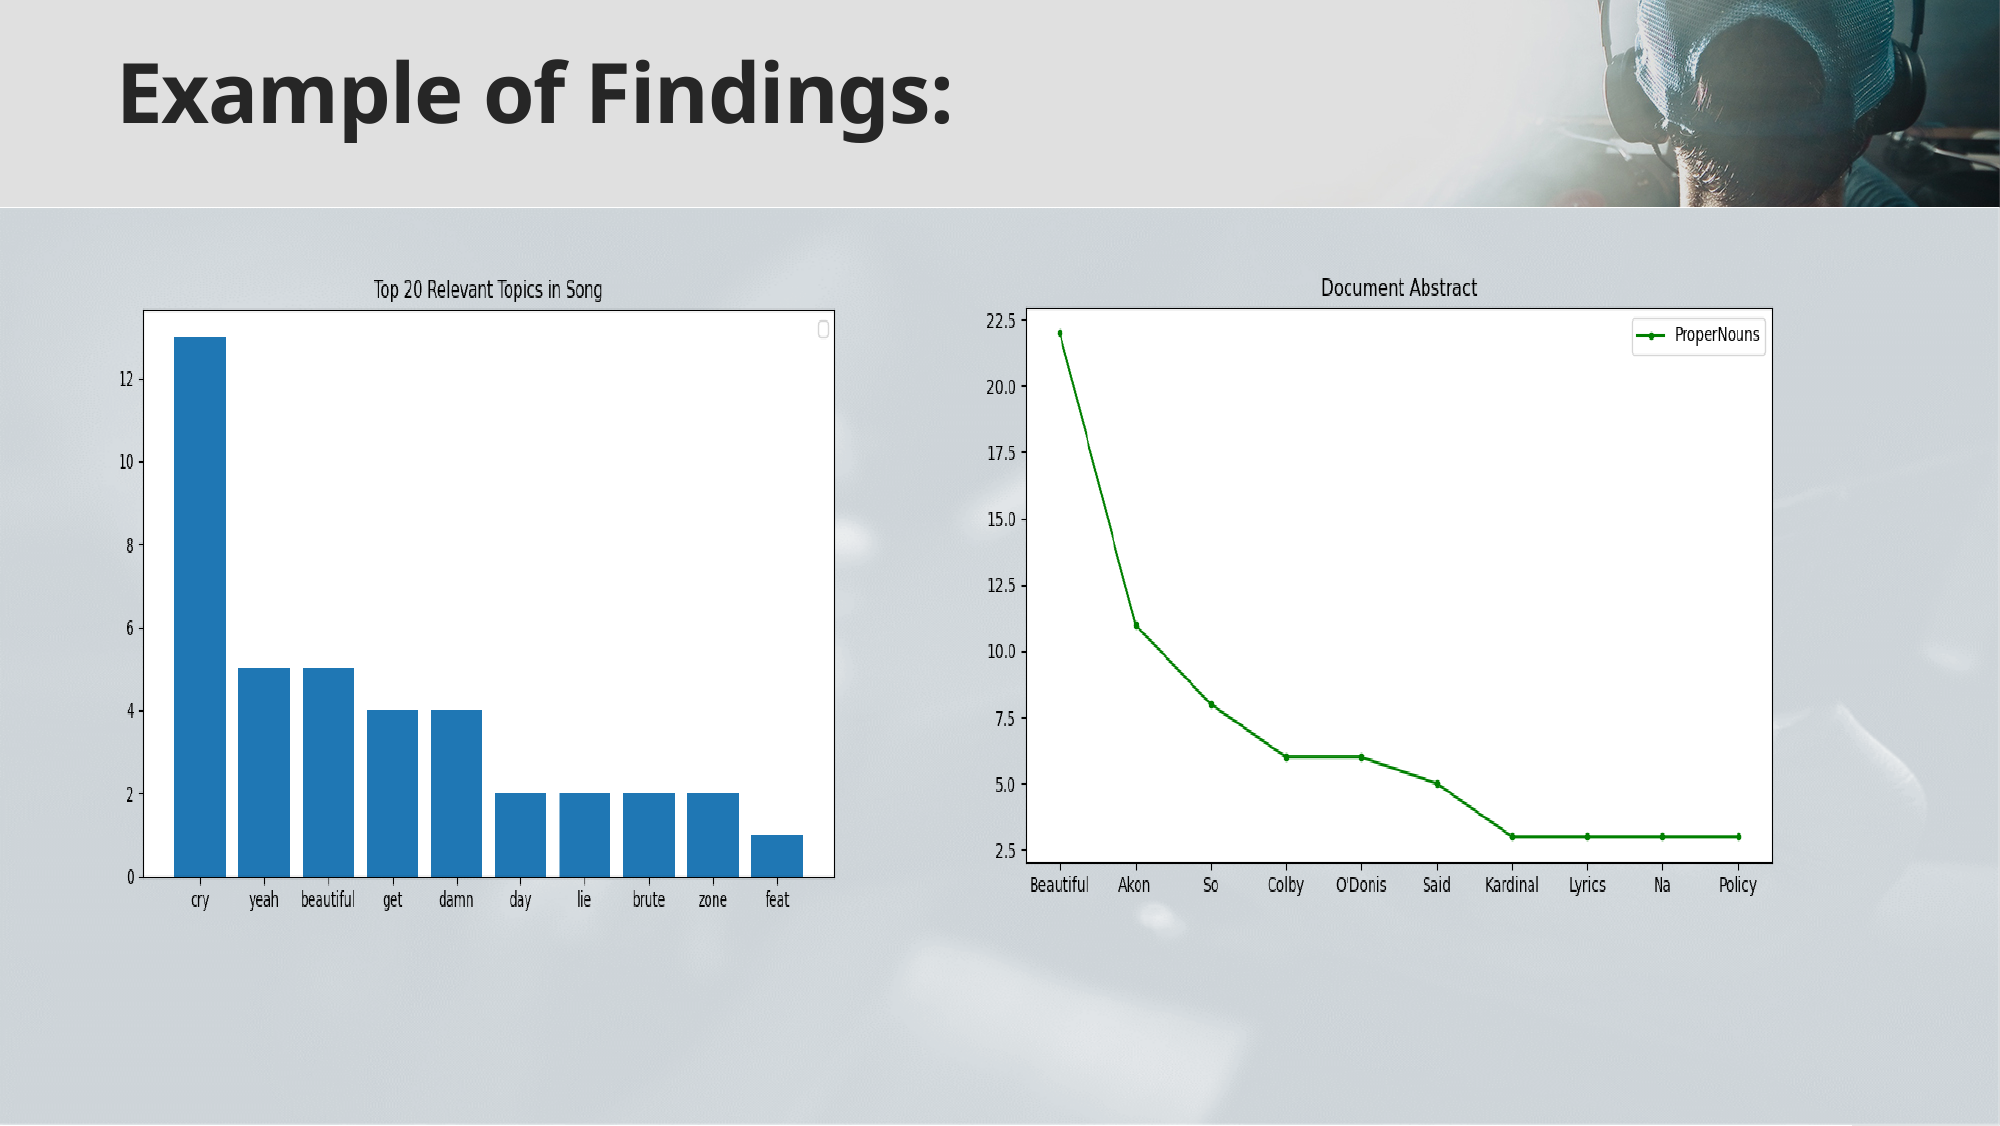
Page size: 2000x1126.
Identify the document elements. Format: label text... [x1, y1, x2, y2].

picture [0, 0, 2000, 1126]
title Example of Findings: [99, 31, 1900, 163]
